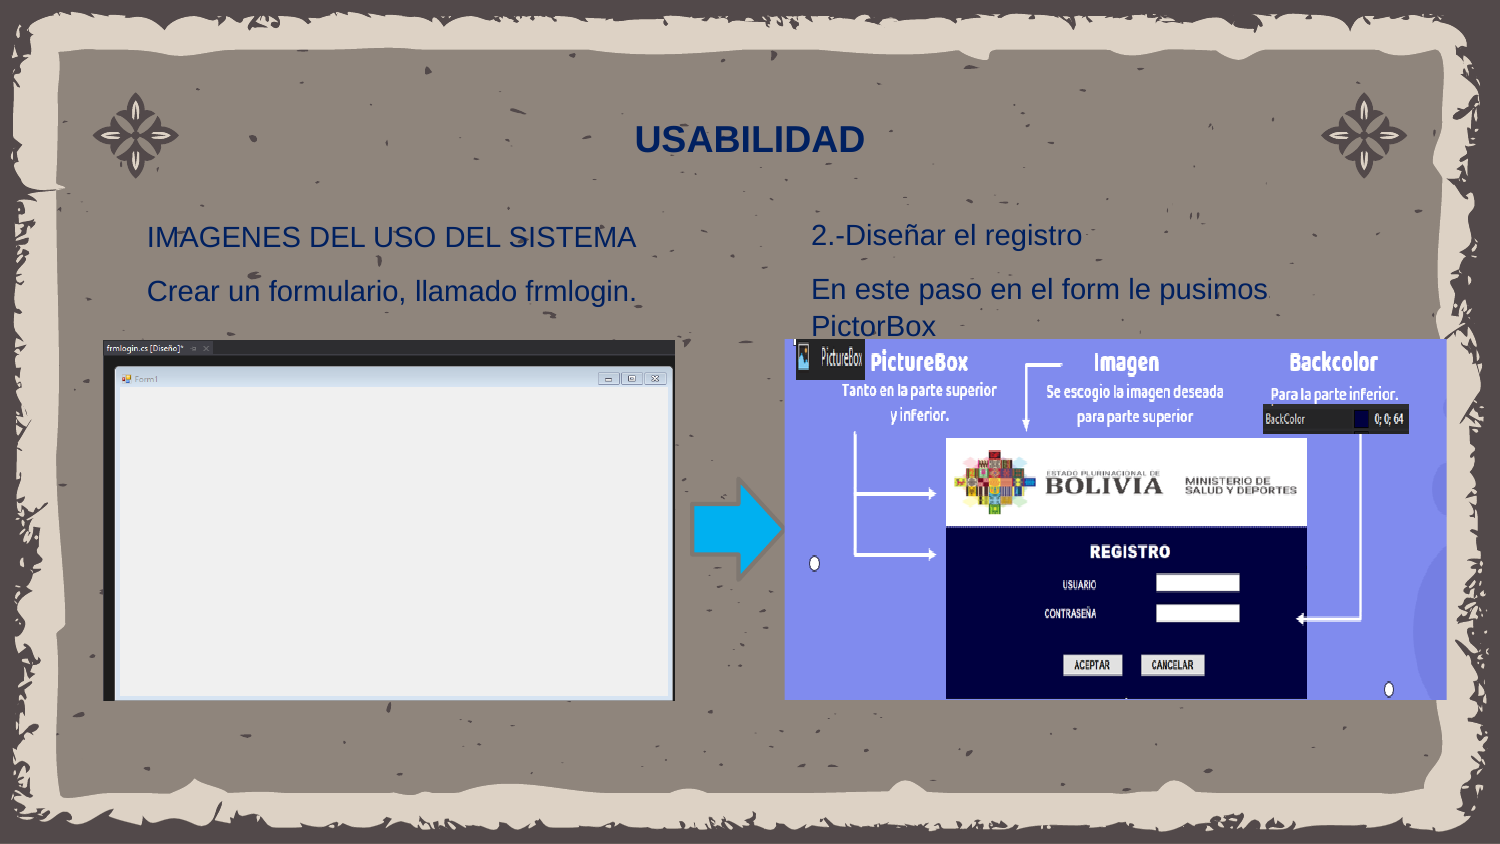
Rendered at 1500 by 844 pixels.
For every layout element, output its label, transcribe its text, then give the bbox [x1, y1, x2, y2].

picture [784, 339, 1447, 701]
text_box IMAGENES DEL USO DEL SISTEMA Crear un formulario, llamado frmlogin. [132, 208, 684, 315]
title USABILIDAD [368, 92, 1132, 179]
text_box [690, 476, 779, 582]
text_box 2.-Diseñar el registro En este paso en el form le pusimos PictorBox [796, 206, 1418, 338]
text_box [92, 92, 180, 179]
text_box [1320, 92, 1408, 179]
picture [103, 340, 675, 701]
